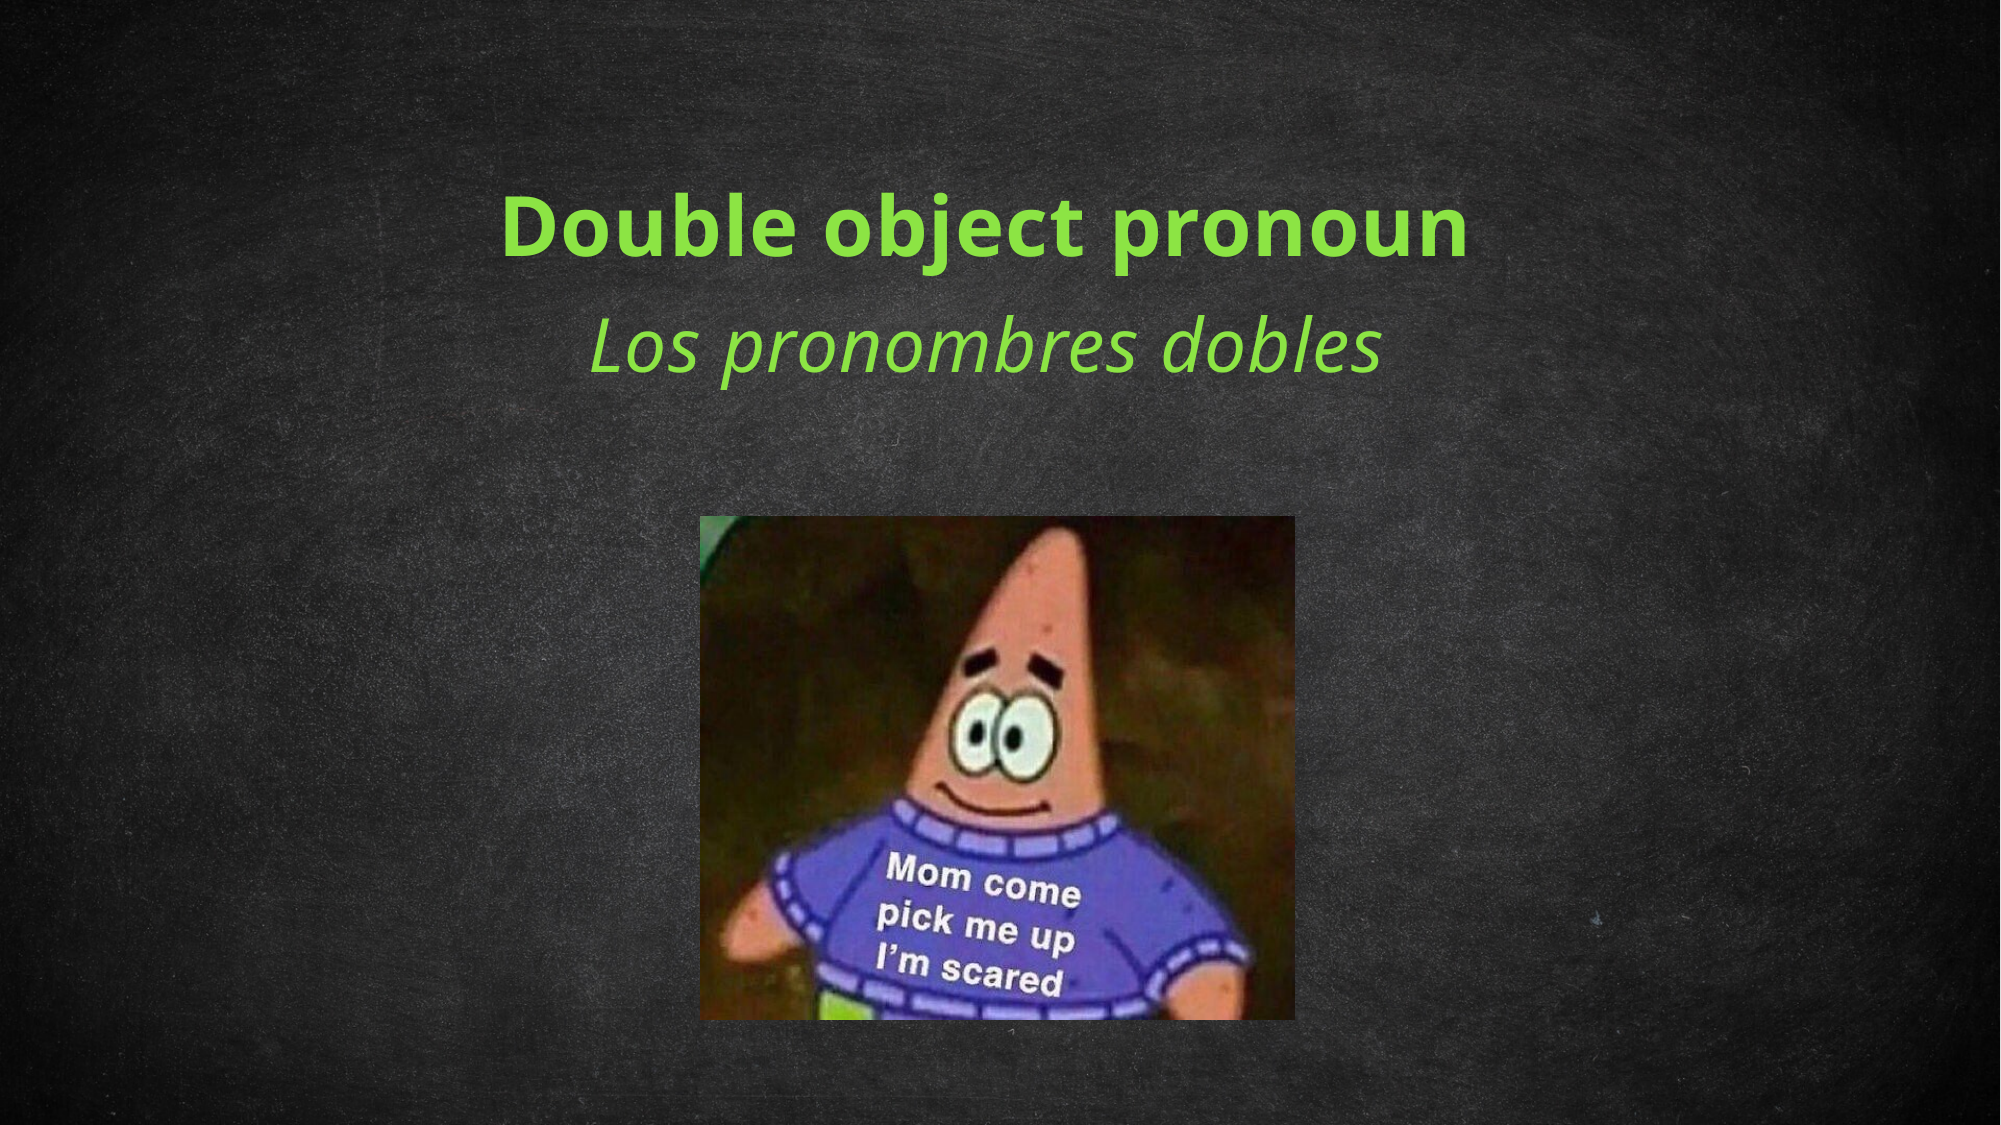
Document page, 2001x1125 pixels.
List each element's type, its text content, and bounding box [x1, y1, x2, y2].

text_box Los pronombres dobles [95, 153, 1899, 396]
title Double object pronoun [95, 32, 1899, 153]
picture [0, 0, 2001, 1125]
